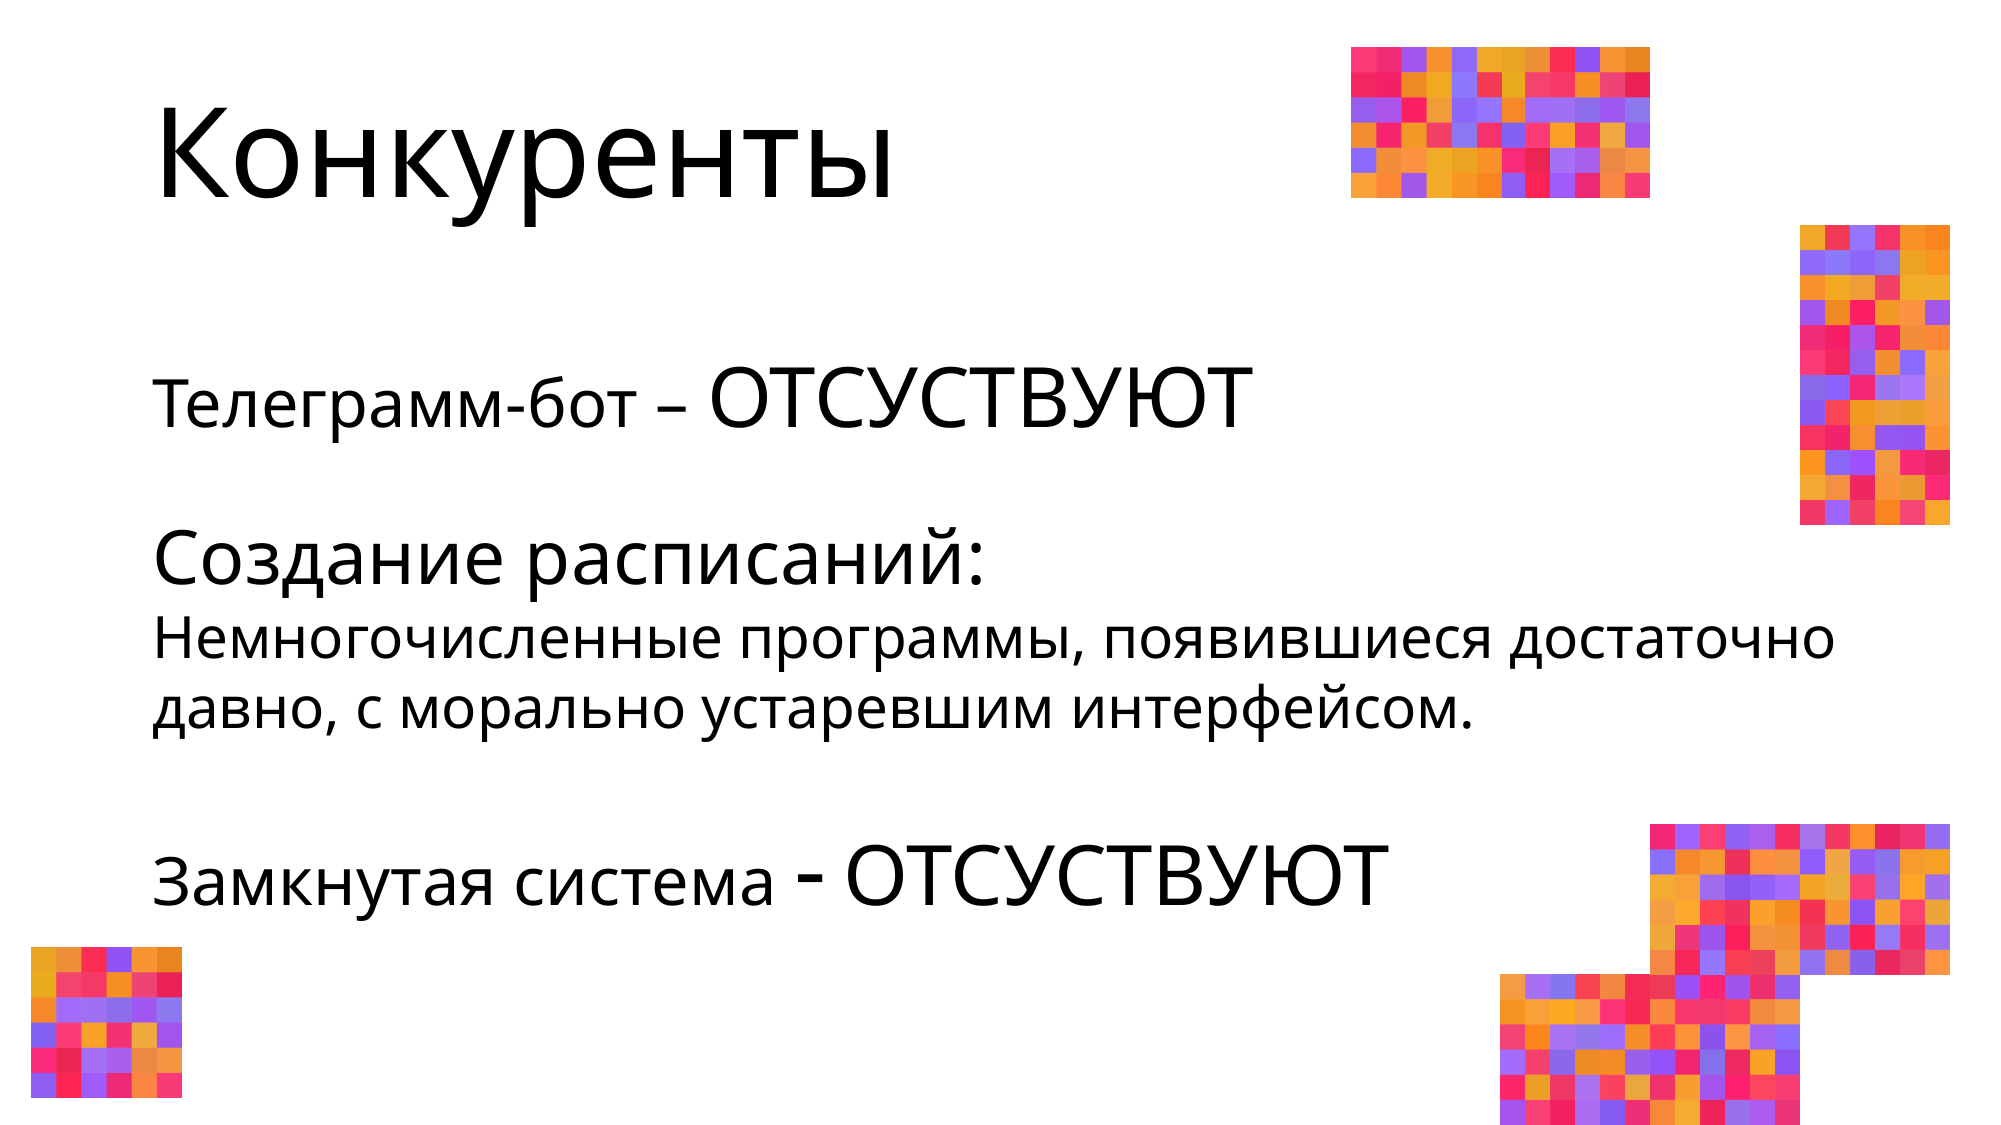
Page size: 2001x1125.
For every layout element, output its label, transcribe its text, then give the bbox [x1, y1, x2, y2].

text_box Создание расписаний: Немногочисленные программы, появившиеся достаточно давно, с морально устаревшим интерфейсом. [137, 502, 1894, 748]
title Конкуренты [137, 47, 1143, 266]
picture [1499, 824, 1950, 1125]
picture [31, 947, 182, 1098]
list Телеграмм-бот – ОТСУСТВУЮТ [137, 347, 1799, 455]
picture [1351, 47, 1650, 198]
text_box Замкнутая система - ОТСУСТВУЮТ [137, 797, 1777, 933]
picture [1799, 224, 1950, 525]
